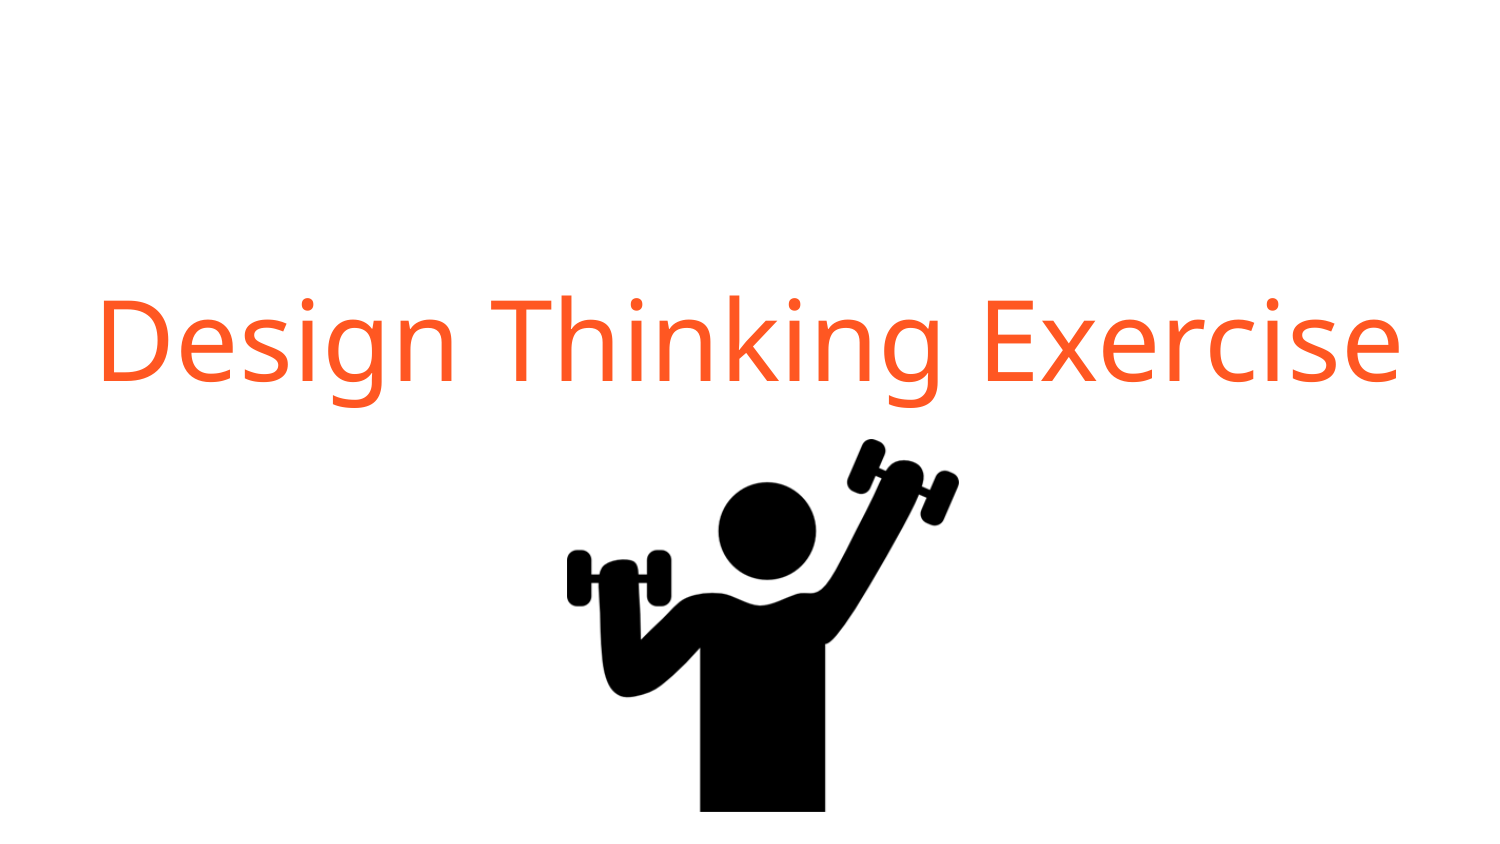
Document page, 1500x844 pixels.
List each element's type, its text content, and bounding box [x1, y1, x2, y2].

title Design Thinking Exercise [51, 97, 1449, 419]
picture [565, 437, 960, 814]
